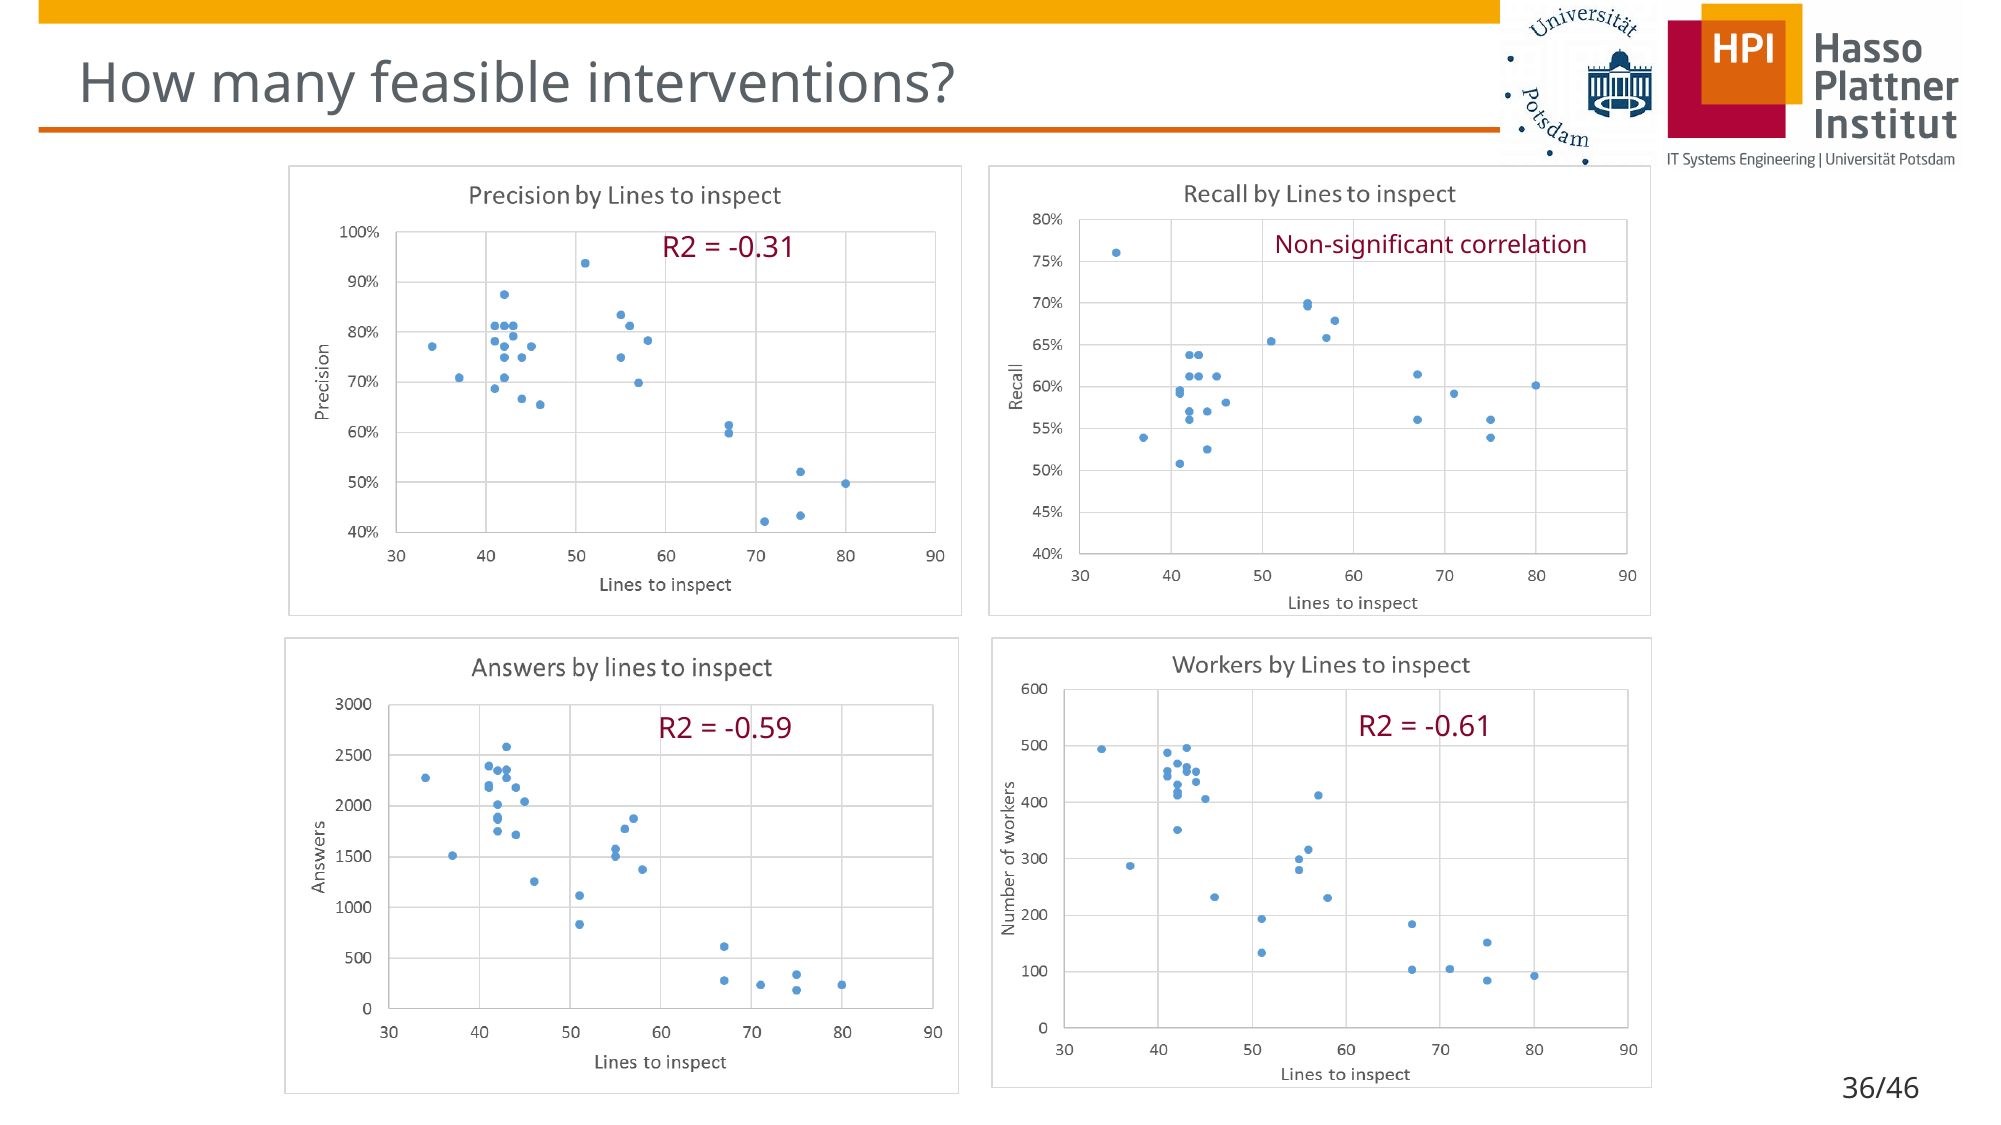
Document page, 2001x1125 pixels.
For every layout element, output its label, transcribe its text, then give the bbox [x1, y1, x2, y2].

picture [990, 753, 1652, 1089]
picture [987, 0, 1965, 221]
title How many feasible interventions? [78, 23, 1583, 115]
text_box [643, 221, 1659, 753]
picture [284, 636, 959, 1094]
picture [288, 165, 963, 617]
